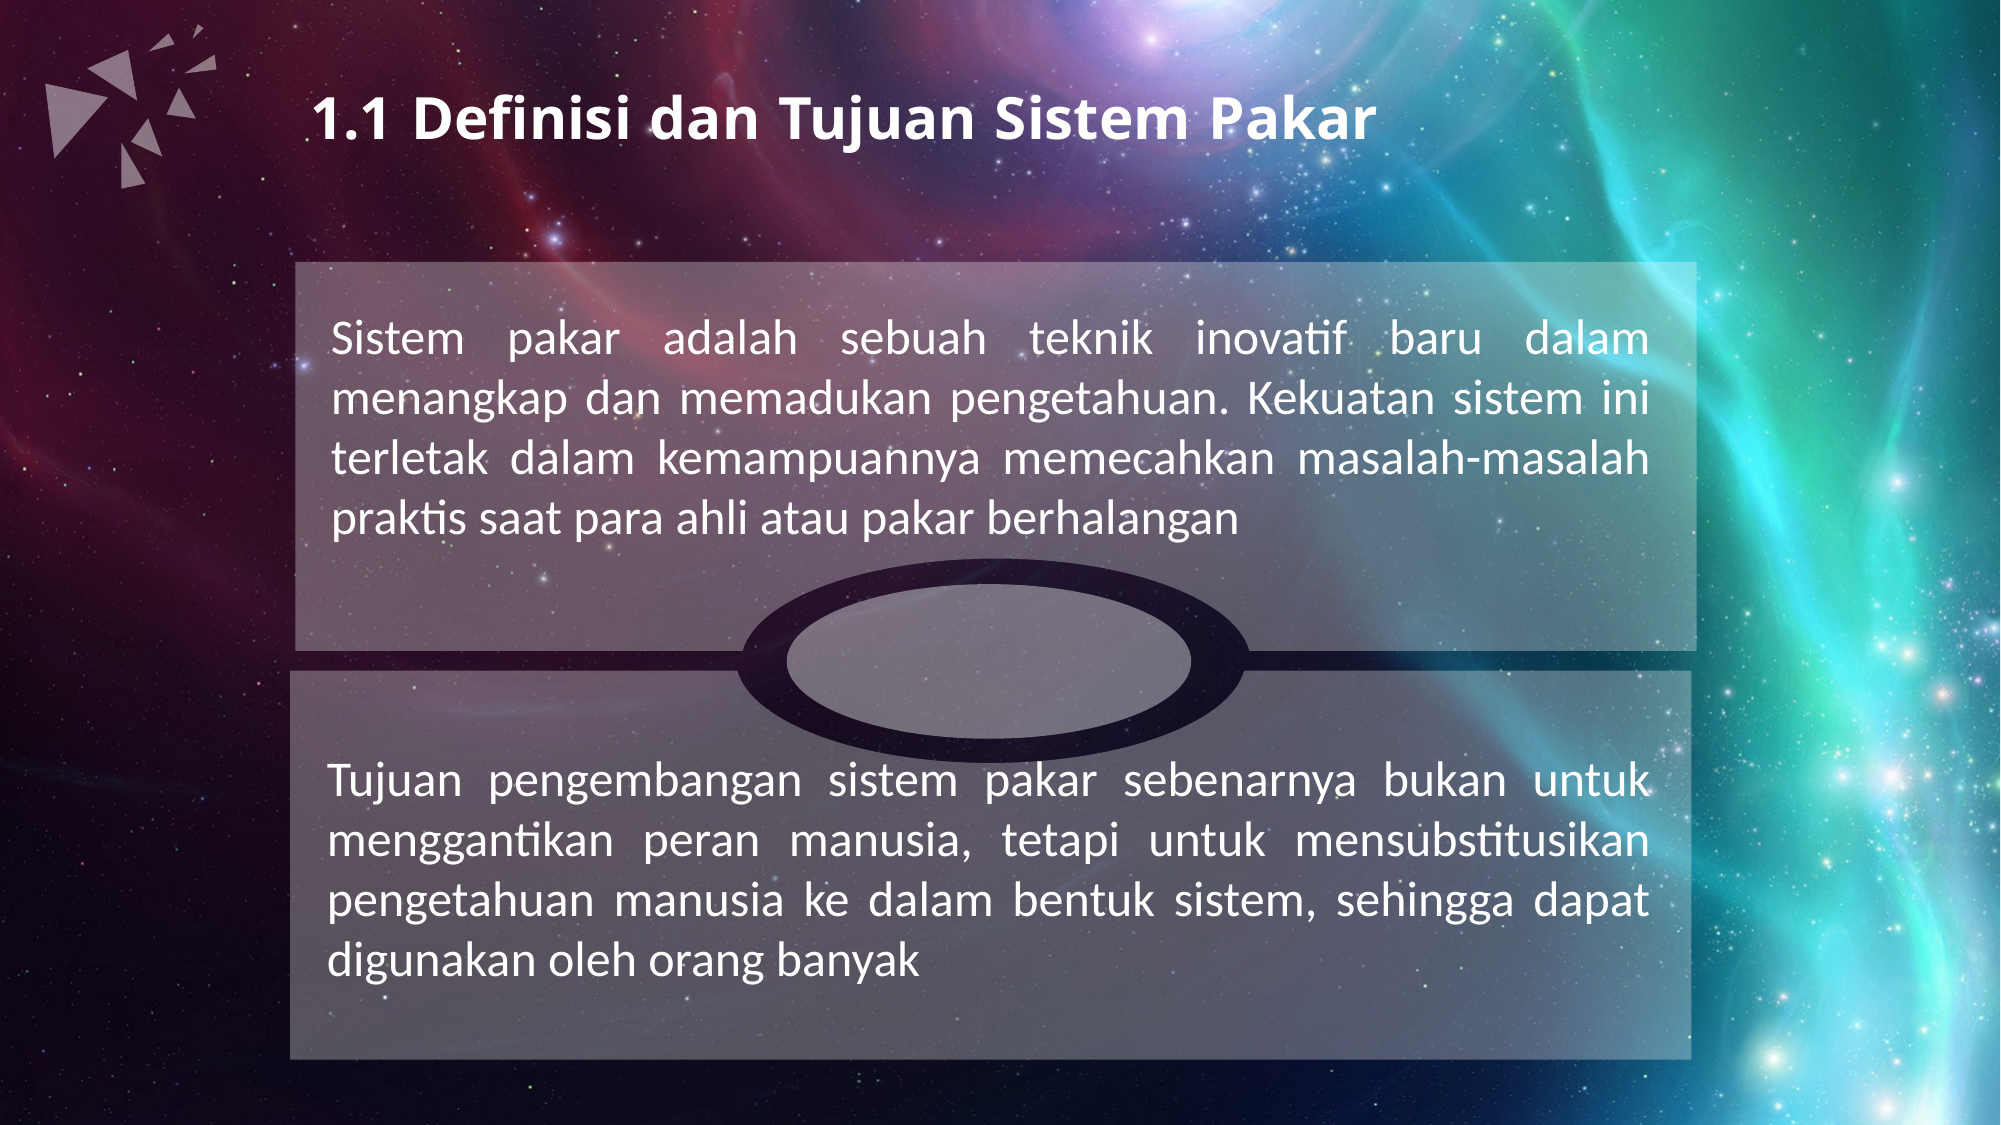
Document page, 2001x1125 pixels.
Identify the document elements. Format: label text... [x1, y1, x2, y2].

text_box [785, 583, 1193, 738]
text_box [50, 44, 226, 188]
text_box Sistem pakar adalah sebuah teknik inovatif baru dalam menangkap dan memadukan pengetahuan. Kekuatan sistem ini terletak dalam kemampuannya memecahkan masalah-masalah praktis saat para ahli atau pakar berhalangan [316, 297, 1666, 553]
text_box 1.1 Definisi dan Tujuan Sistem Pakar [295, 74, 1394, 159]
text_box [294, 260, 1698, 652]
text_box [289, 669, 1693, 1061]
text_box Tujuan pengembangan sistem pakar sebenarnya bukan untuk menggantikan peran manusia, tetapi untuk mensubstitusikan pengetahuan manusia ke dalam bentuk sistem, sehingga dapat digunakan oleh orang banyak [312, 738, 1666, 994]
picture [0, 0, 2001, 1125]
